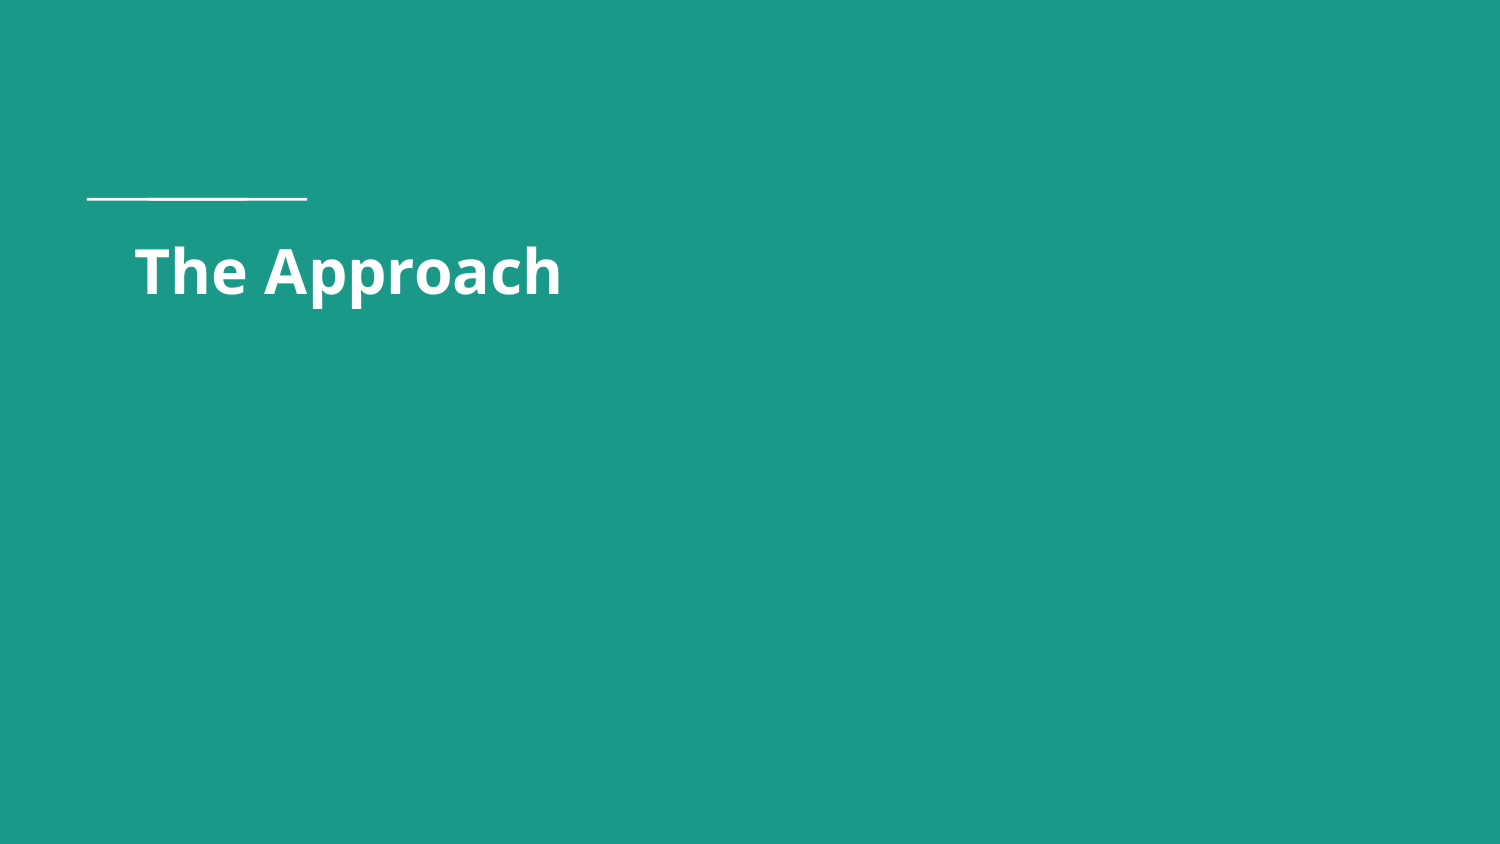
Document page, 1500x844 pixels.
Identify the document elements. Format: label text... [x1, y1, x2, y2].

title The Approach [119, 216, 1381, 466]
